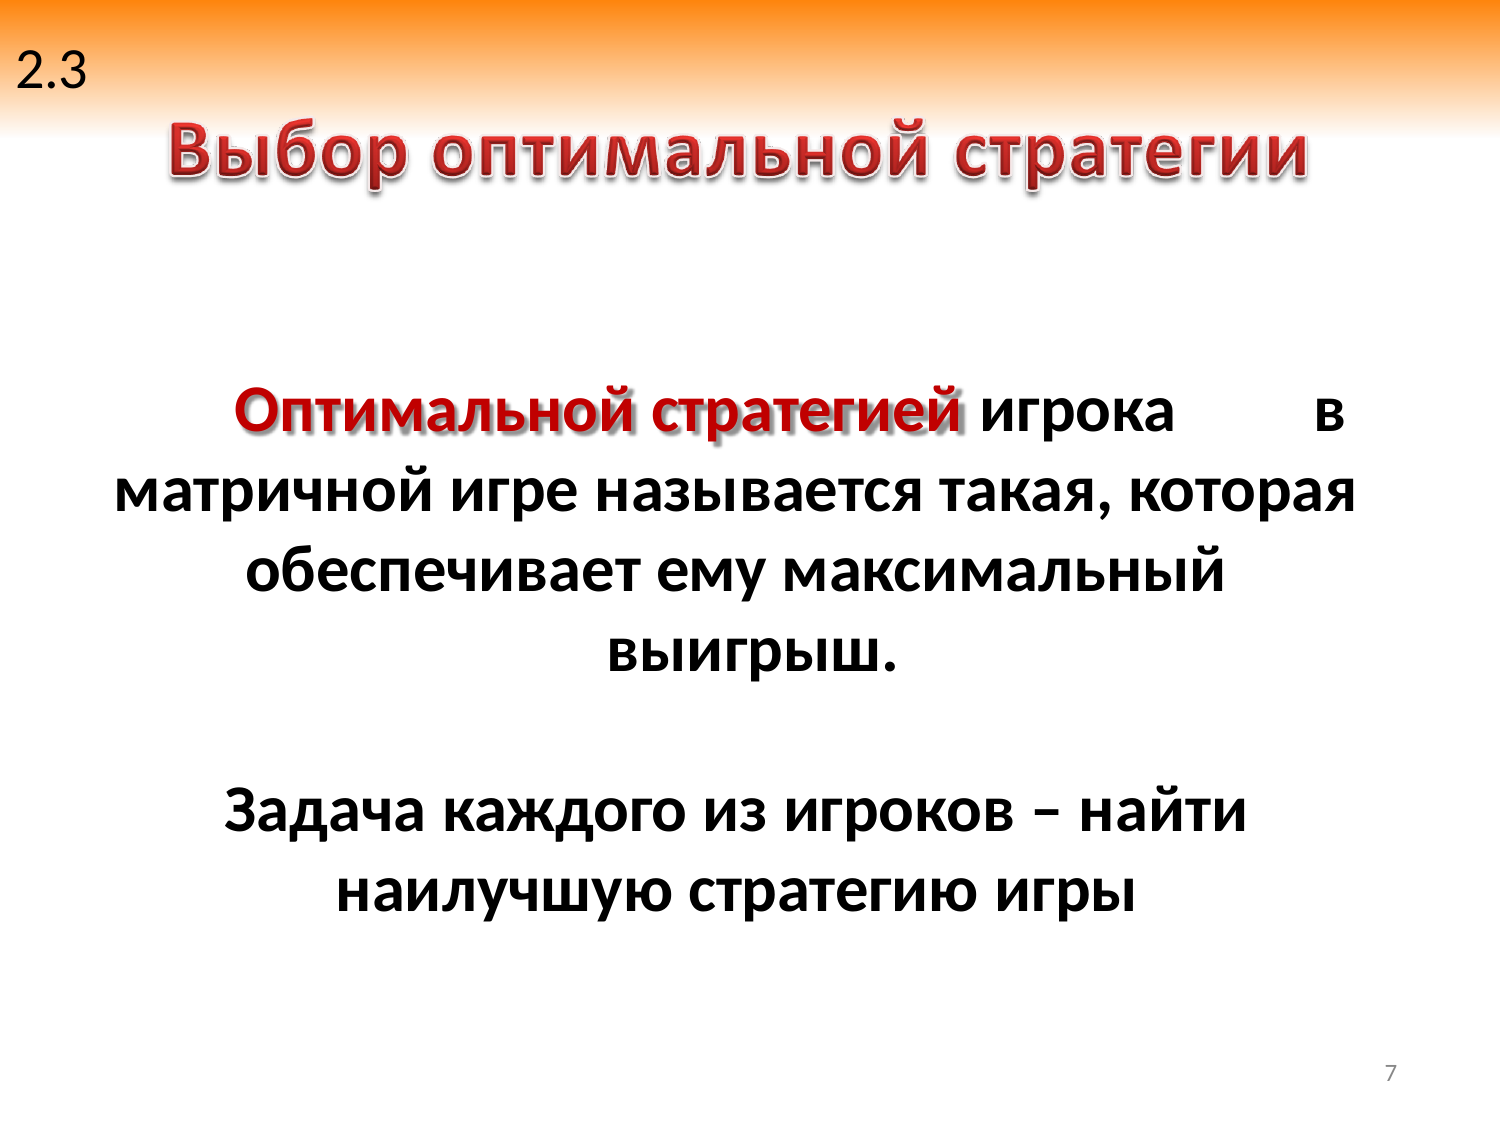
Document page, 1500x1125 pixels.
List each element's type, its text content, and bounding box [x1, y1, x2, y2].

picture [236, 385, 968, 450]
text_box 2.3 [12, 27, 91, 100]
subtitle Задача каждого из игроков – найти наилучшую стратегию игры [222, 762, 1278, 1125]
picture [0, 0, 1500, 214]
text_box Оптимальной стратегией игрока в матричной игре называется такая, которая обеспечивает ему максимальный выигрыш. [111, 362, 1365, 685]
slide_number 7 [1378, 1060, 1417, 1125]
